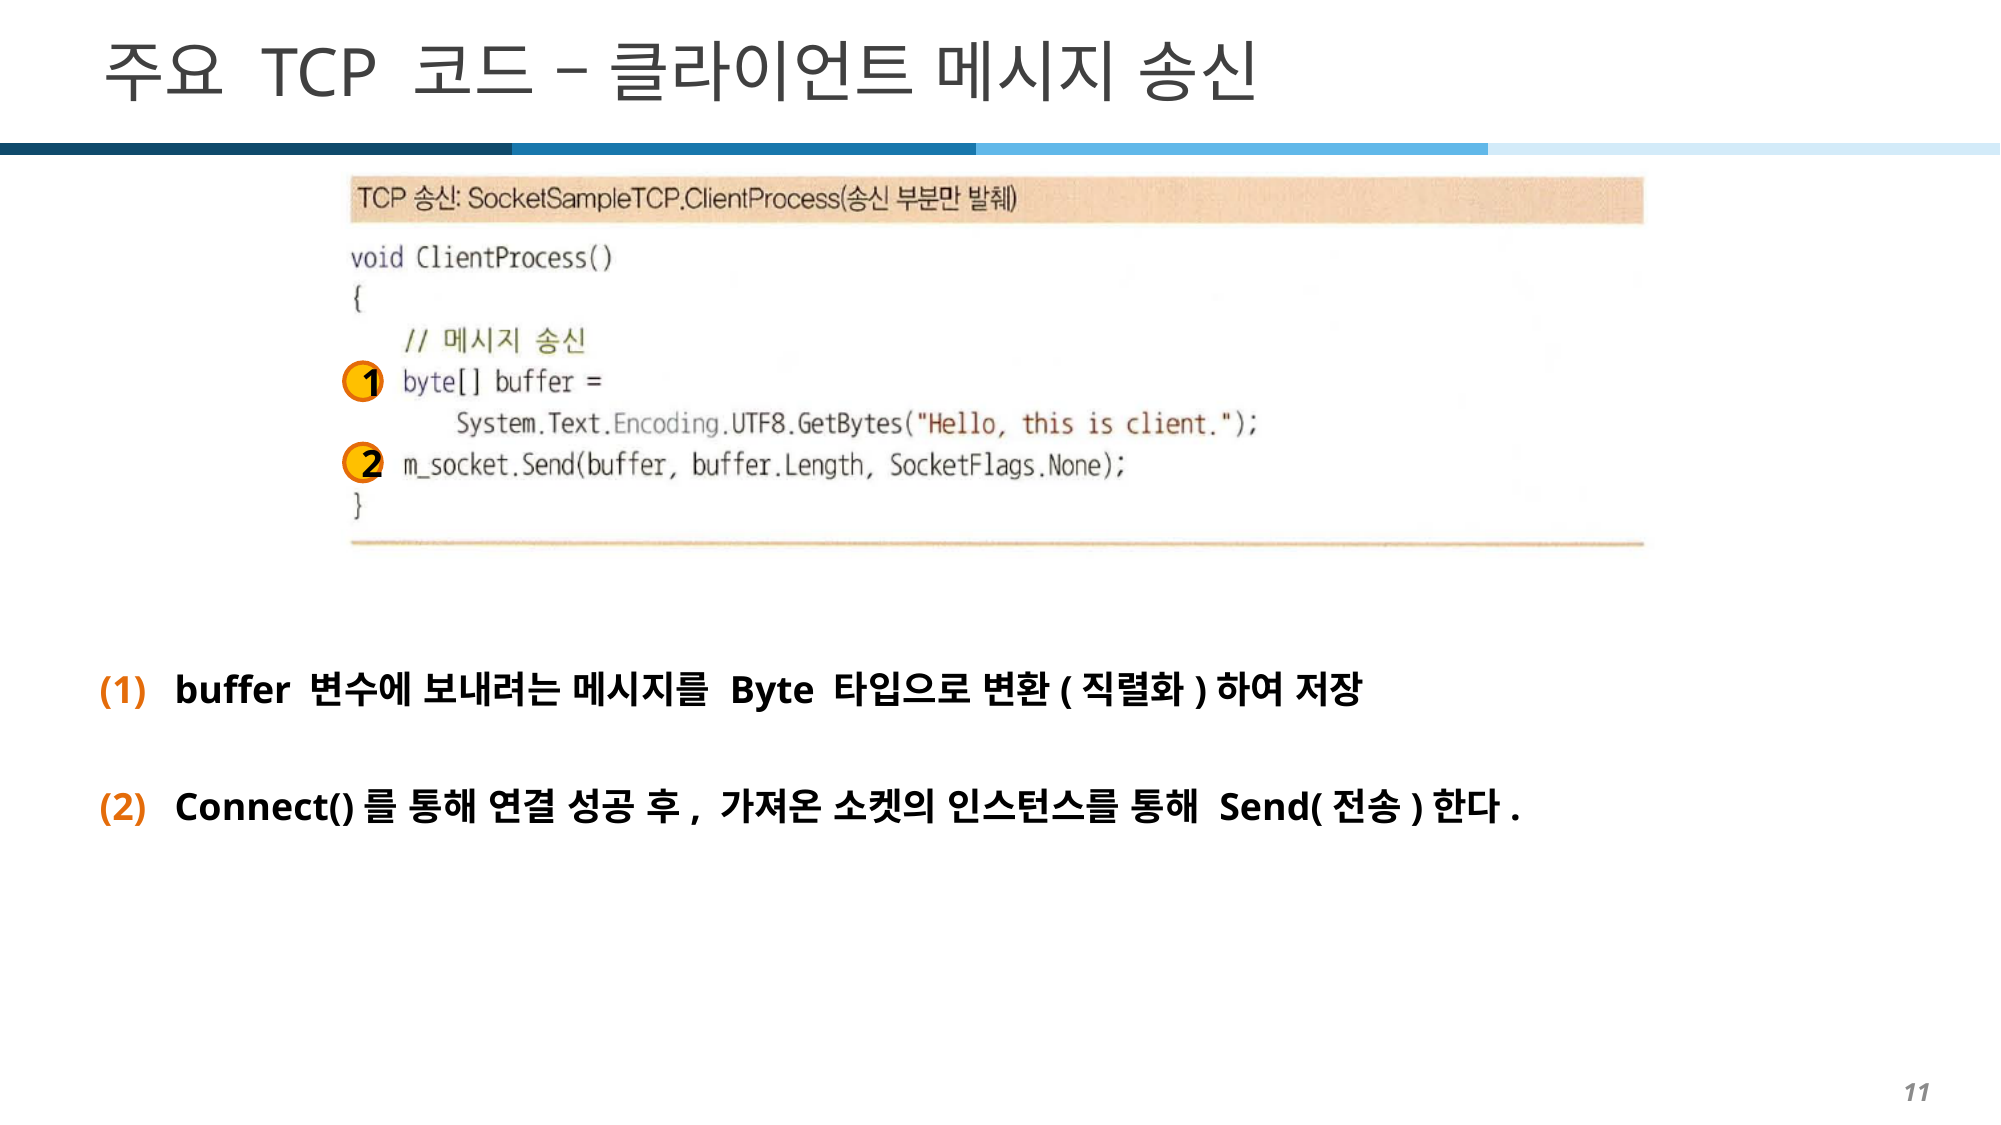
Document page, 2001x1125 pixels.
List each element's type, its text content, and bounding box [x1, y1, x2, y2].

list buffer 변수에 보내려는 메시지를 Byte 타입으로 변환(직렬화)하여 저장 Connect()를 통해 연결 성공 후, 가져온 소켓의 인스턴스를 통해 Send(전송)한다. [84, 649, 1916, 801]
picture [340, 168, 1660, 563]
title 주요 TCP 코드 – 클라이언트 메시지 송신 [88, 18, 1920, 122]
